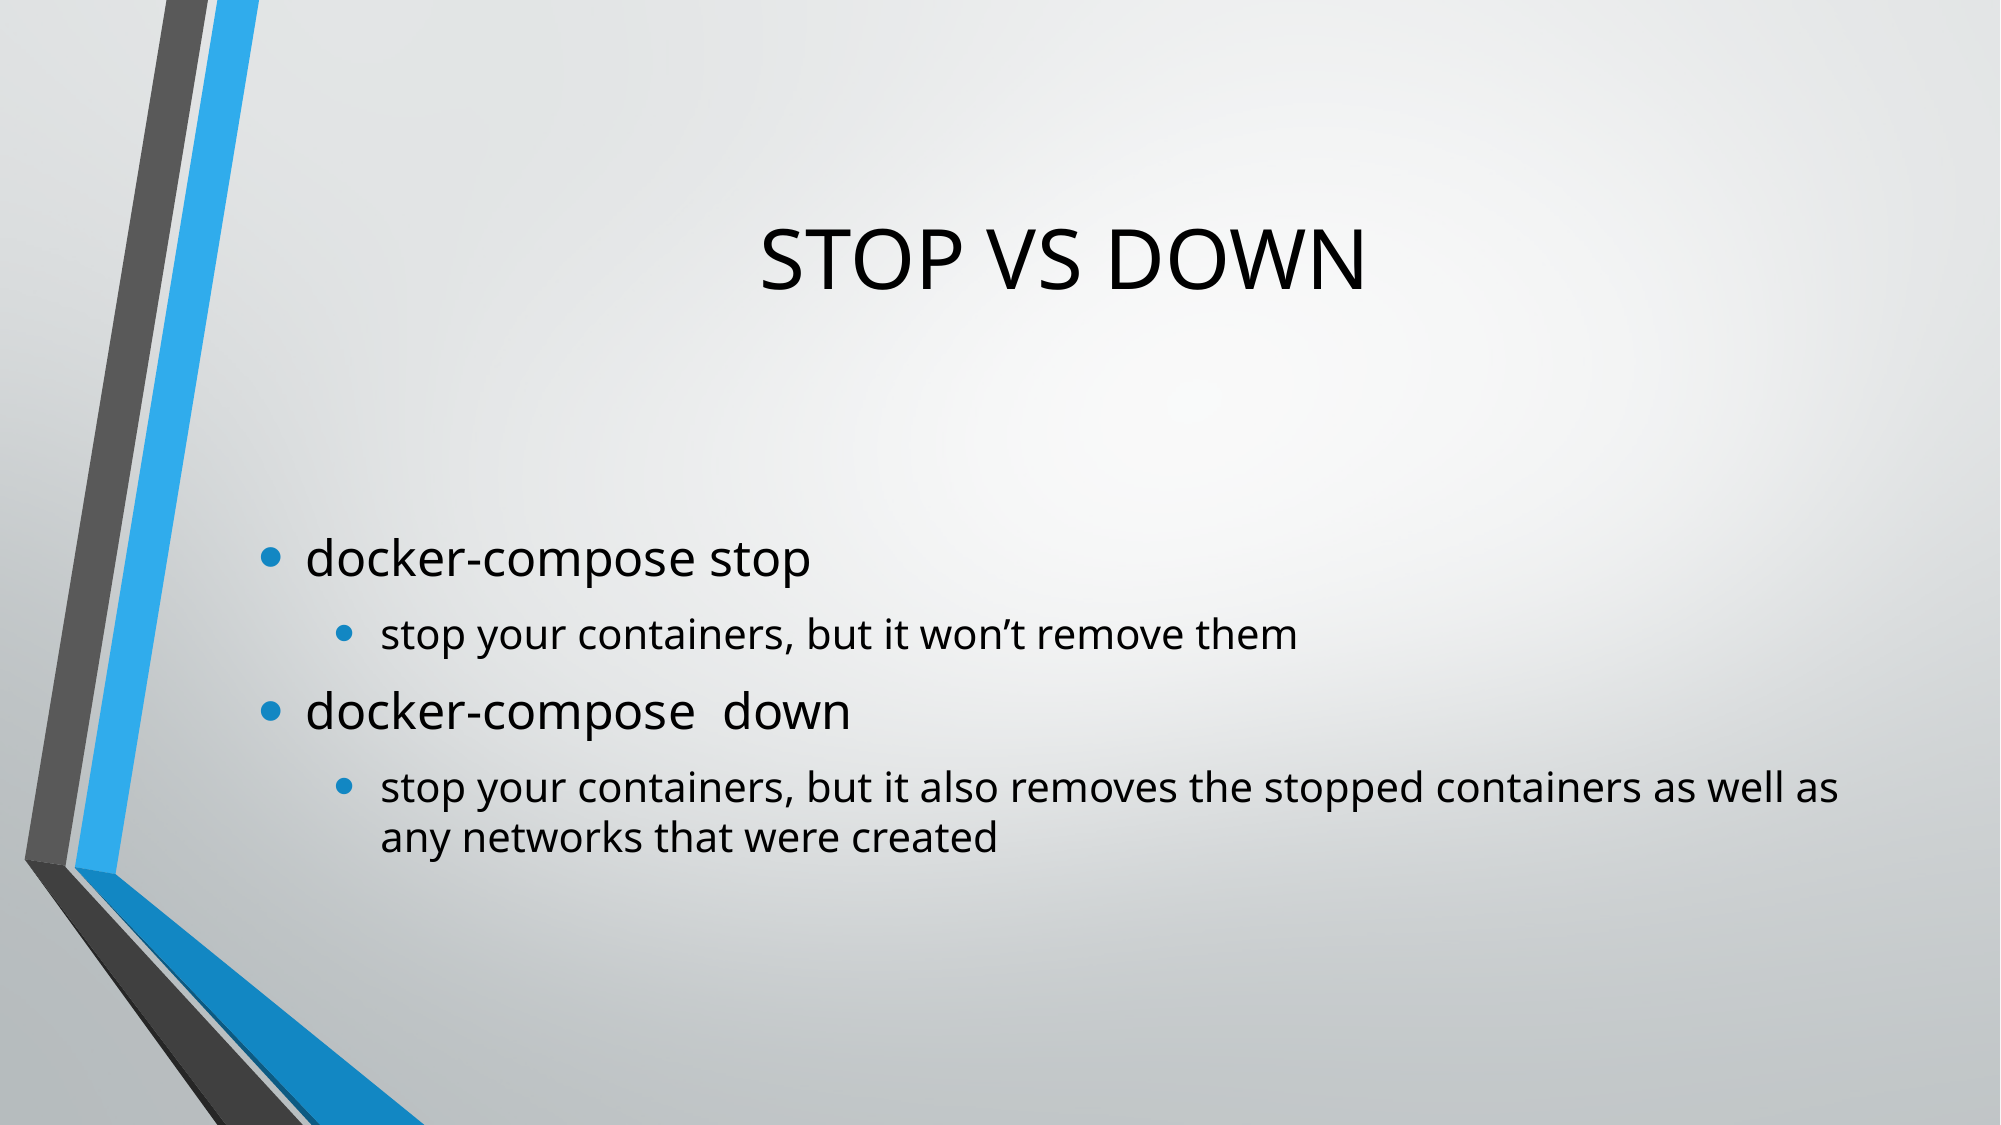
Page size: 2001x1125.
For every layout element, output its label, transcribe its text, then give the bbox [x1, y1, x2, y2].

title STOP VS DOWN [243, 112, 1887, 400]
list docker-compose stop stop your containers, but it won’t remove them docker-compose down stop your containers, but it also removes the stopped containers as well as any networks that were created [243, 437, 1887, 950]
